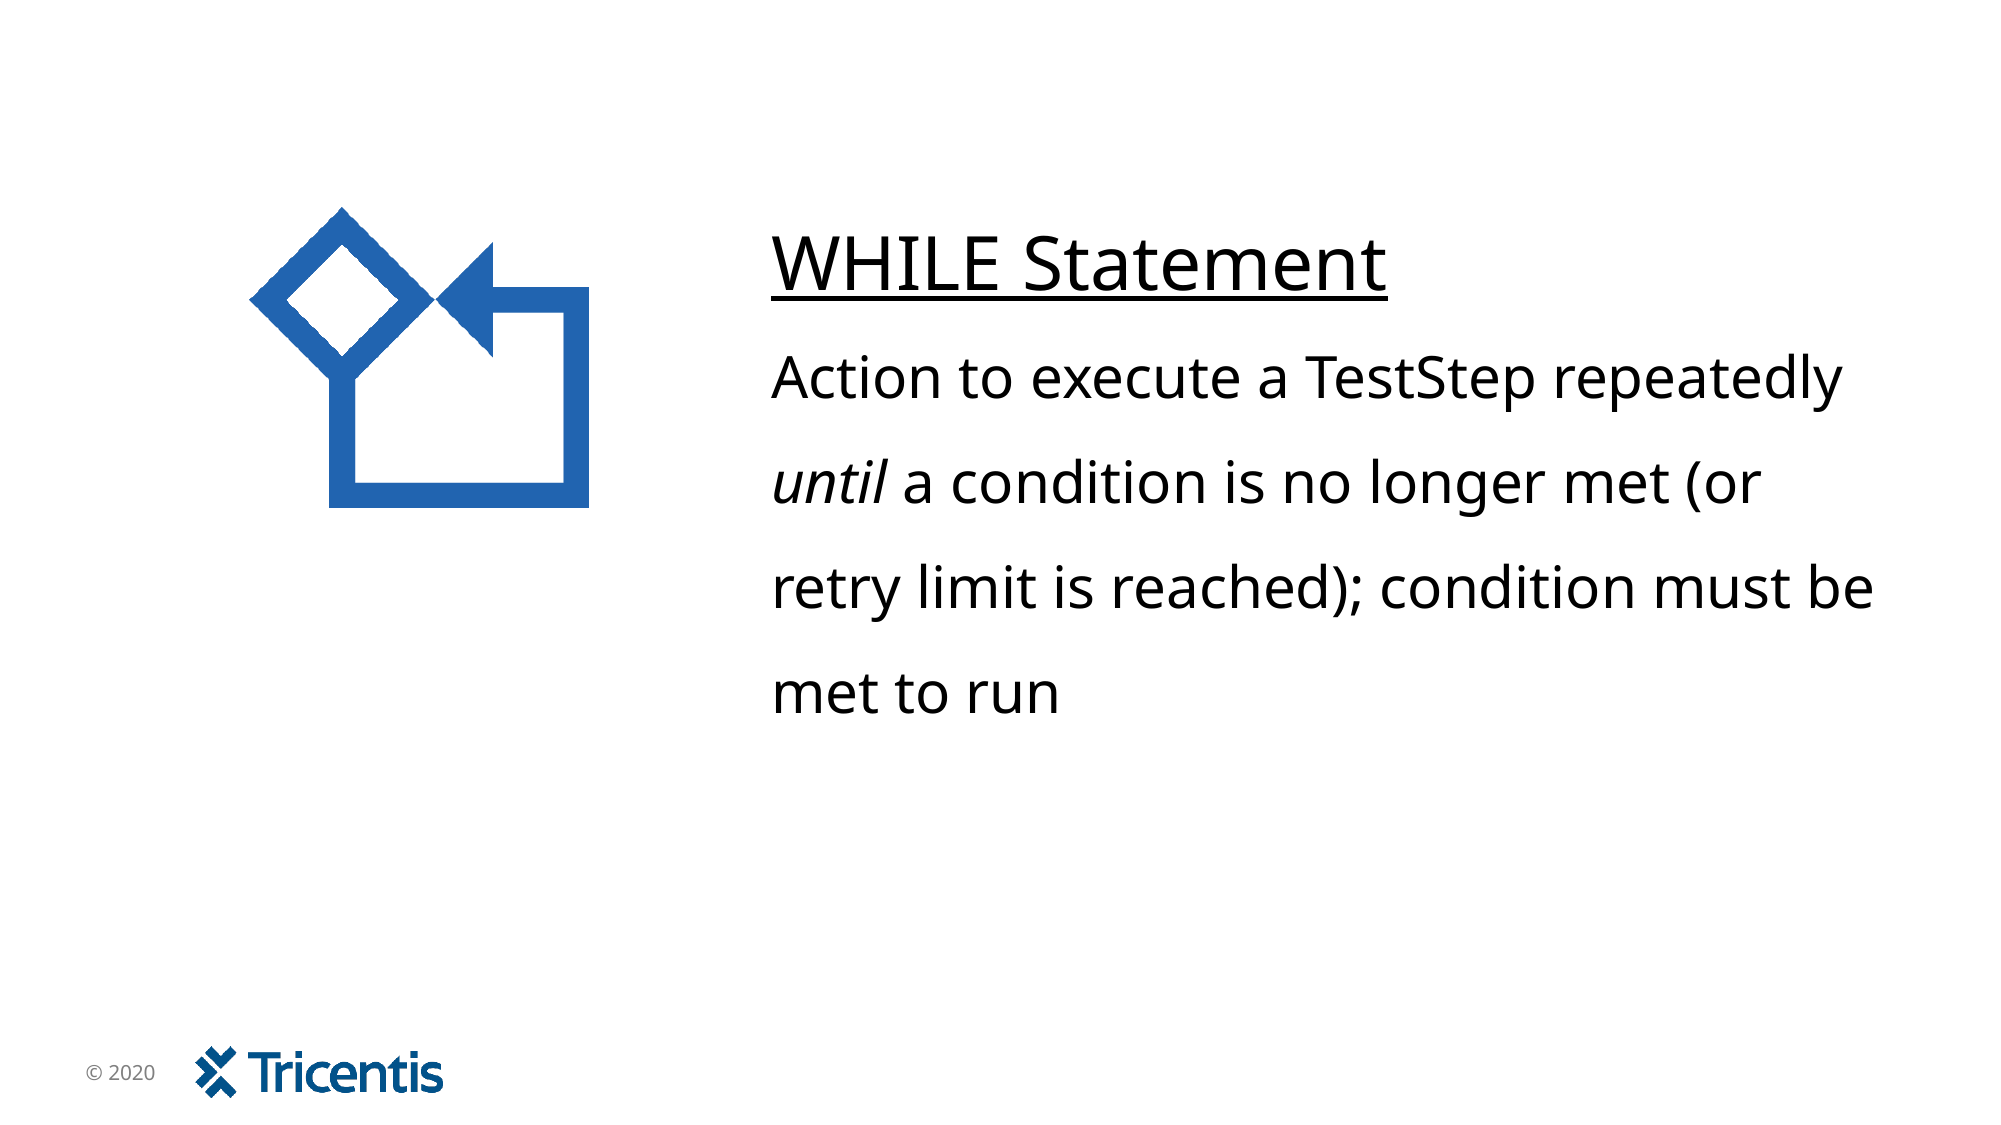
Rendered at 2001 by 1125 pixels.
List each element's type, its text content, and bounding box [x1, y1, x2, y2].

text_box WHILE Statement Action to execute a TestStep repeatedly until a condition is no longer met (or retry limit is reached); condition must be met to run [756, 207, 1916, 733]
picture [195, 1046, 443, 1098]
picture [249, 207, 589, 508]
